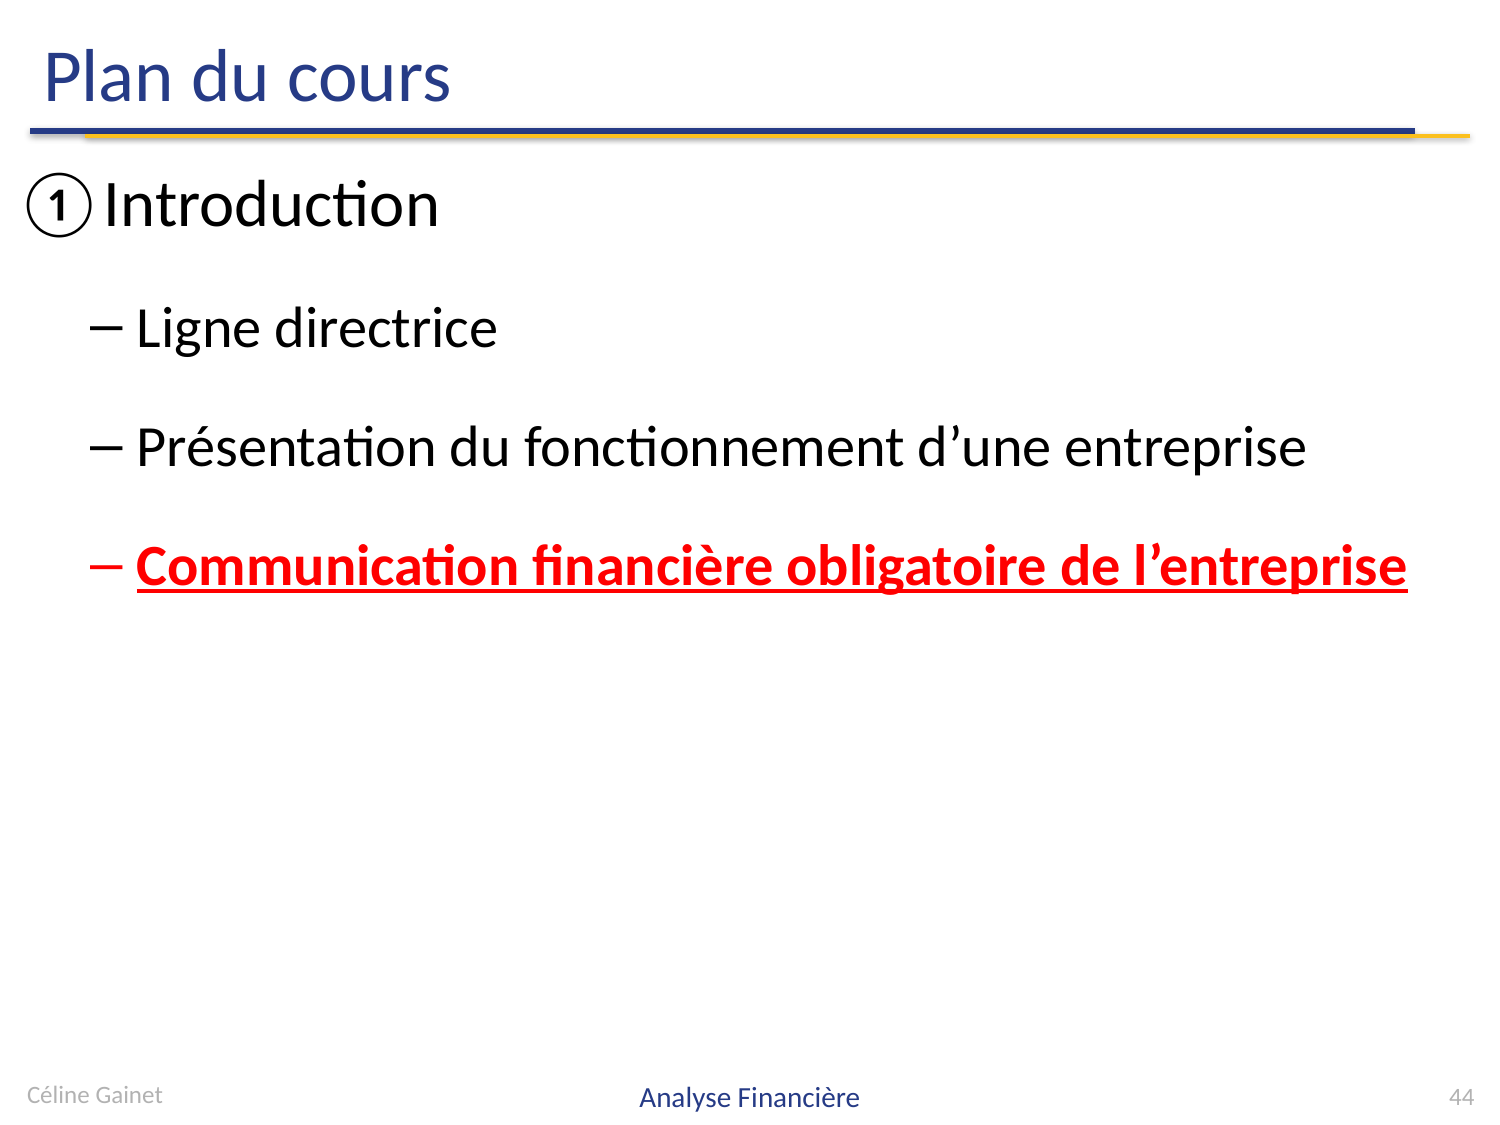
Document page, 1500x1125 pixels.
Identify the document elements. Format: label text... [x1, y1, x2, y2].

slide_number 44 [1139, 1065, 1490, 1125]
title Plan du cours [0, 3, 1500, 141]
footer Analyse Financière [512, 1065, 988, 1125]
list Introduction Ligne directrice Présentation du fonctionnement d’une entreprise Communication financière obligatoire de l’entreprise [0, 152, 1500, 1052]
slide_number Céline Gainet [12, 1063, 363, 1124]
